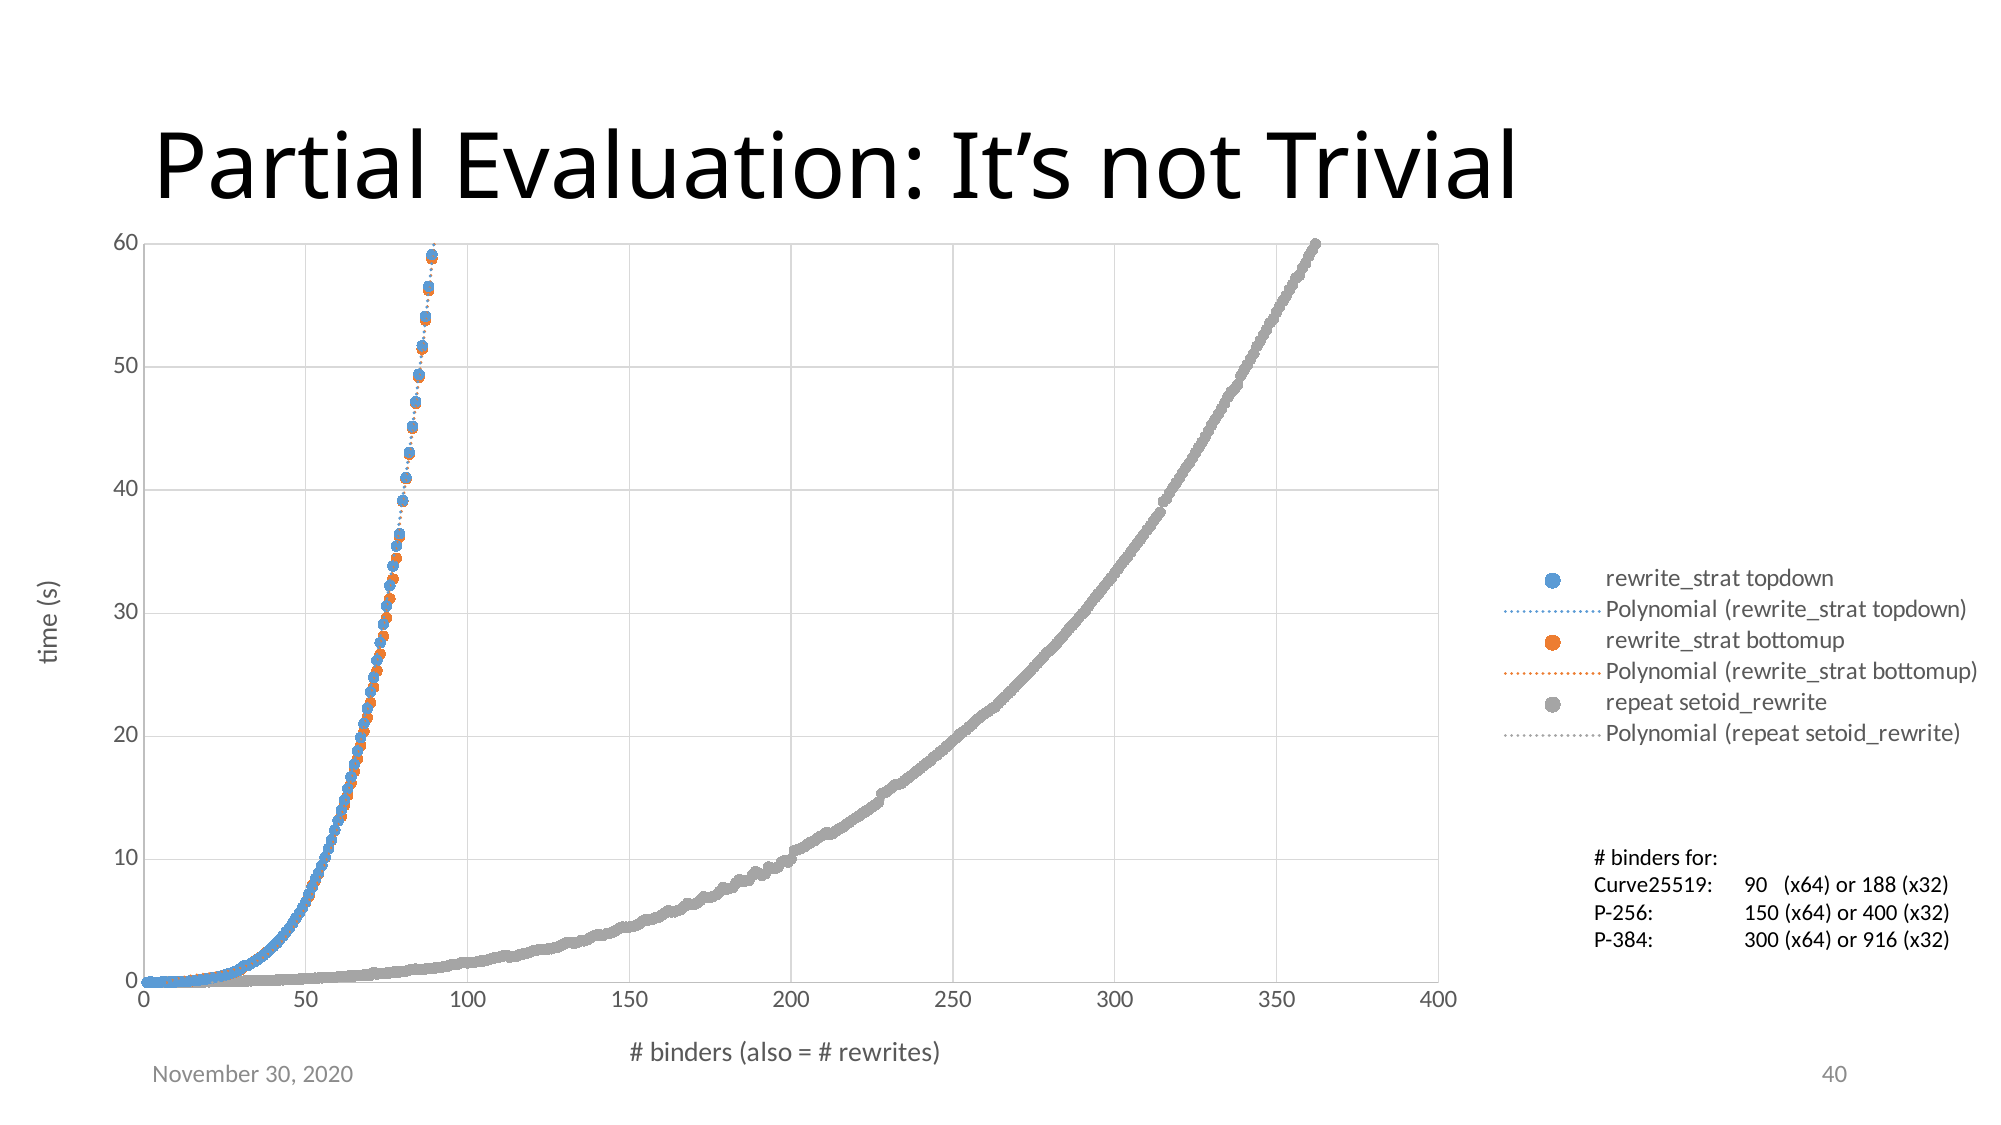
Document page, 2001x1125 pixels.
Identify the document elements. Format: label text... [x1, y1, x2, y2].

chart [0, 213, 2000, 1103]
title Partial Evaluation: It’s not Trivial [137, 59, 1863, 213]
